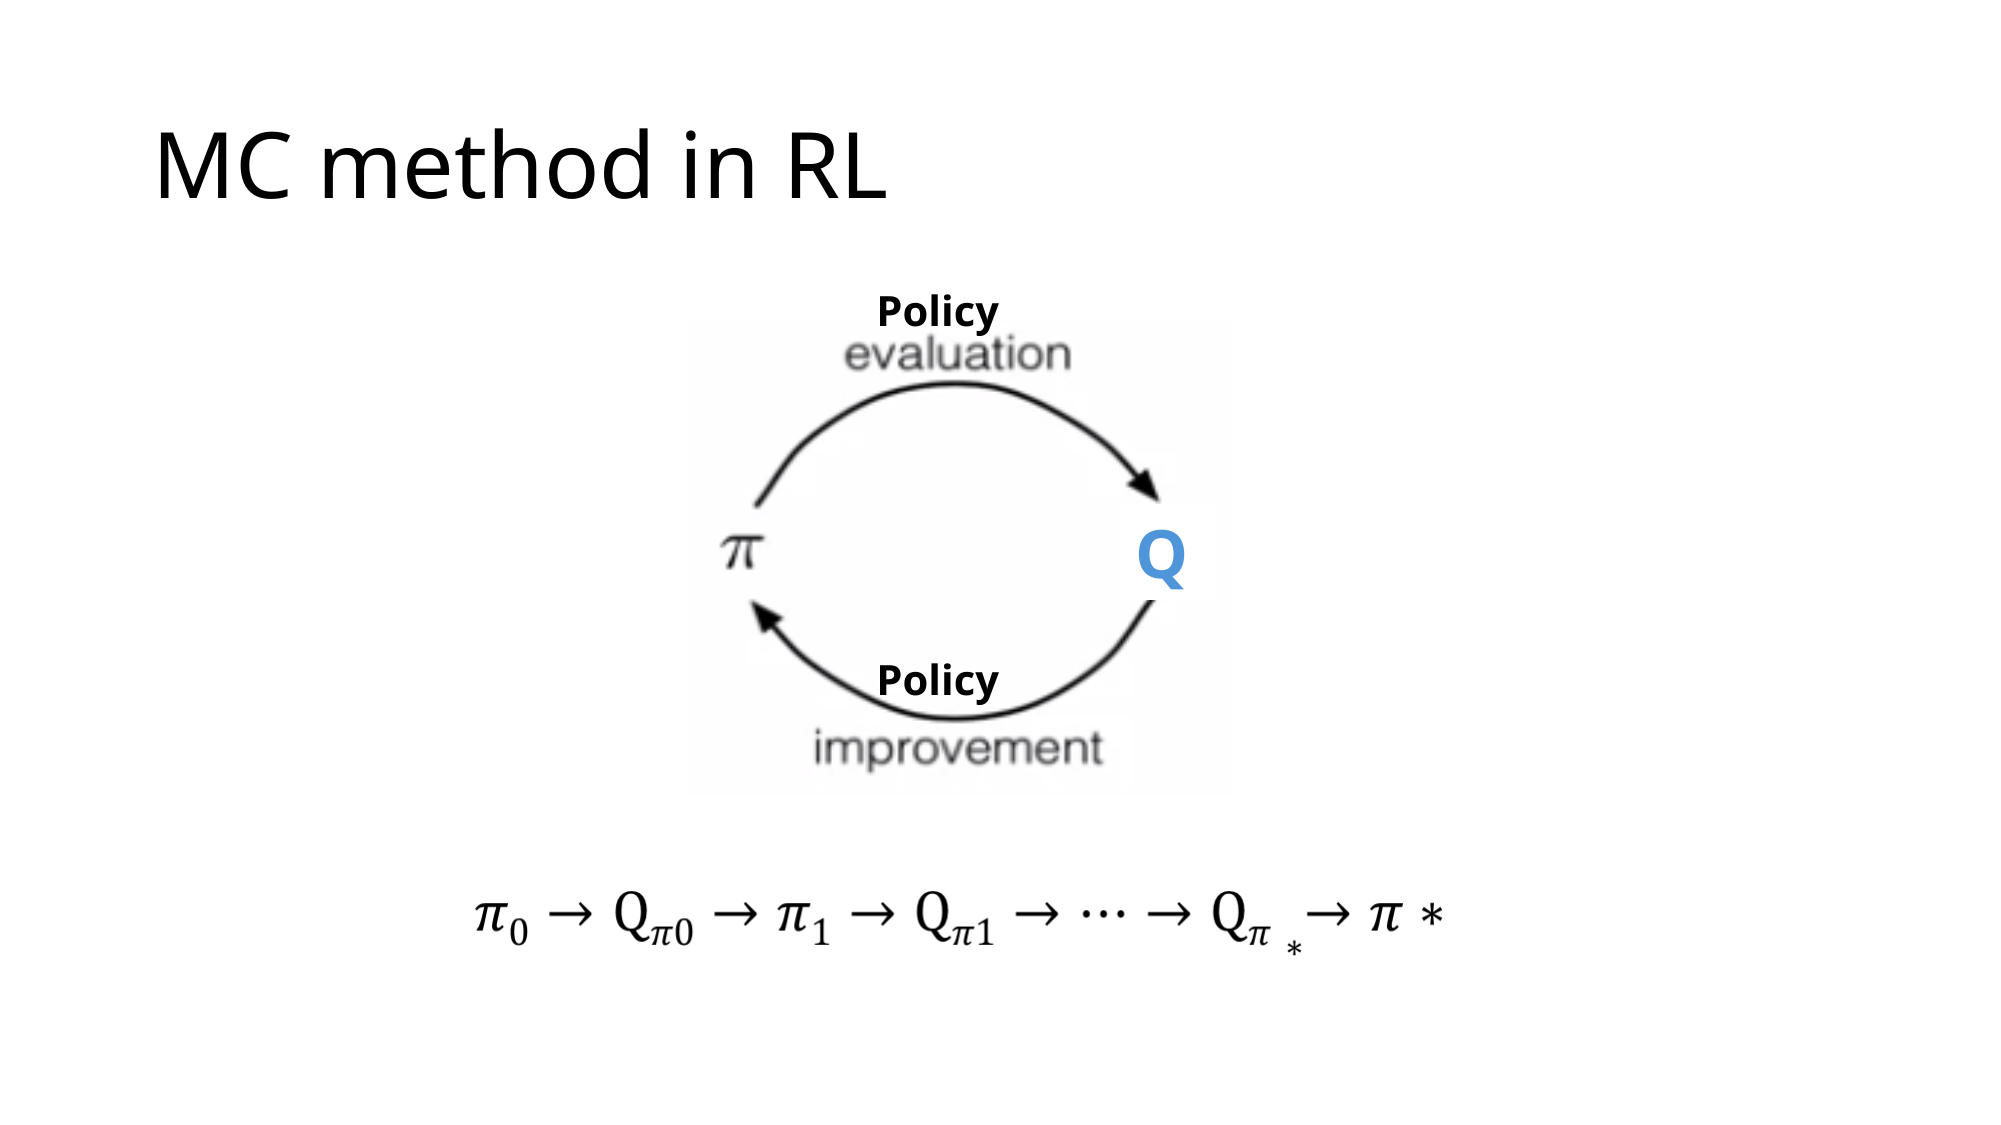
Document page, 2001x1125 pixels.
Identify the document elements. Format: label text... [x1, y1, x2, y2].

title MC method in RL [137, 59, 1863, 278]
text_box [685, 276, 1232, 796]
picture [474, 889, 1444, 956]
